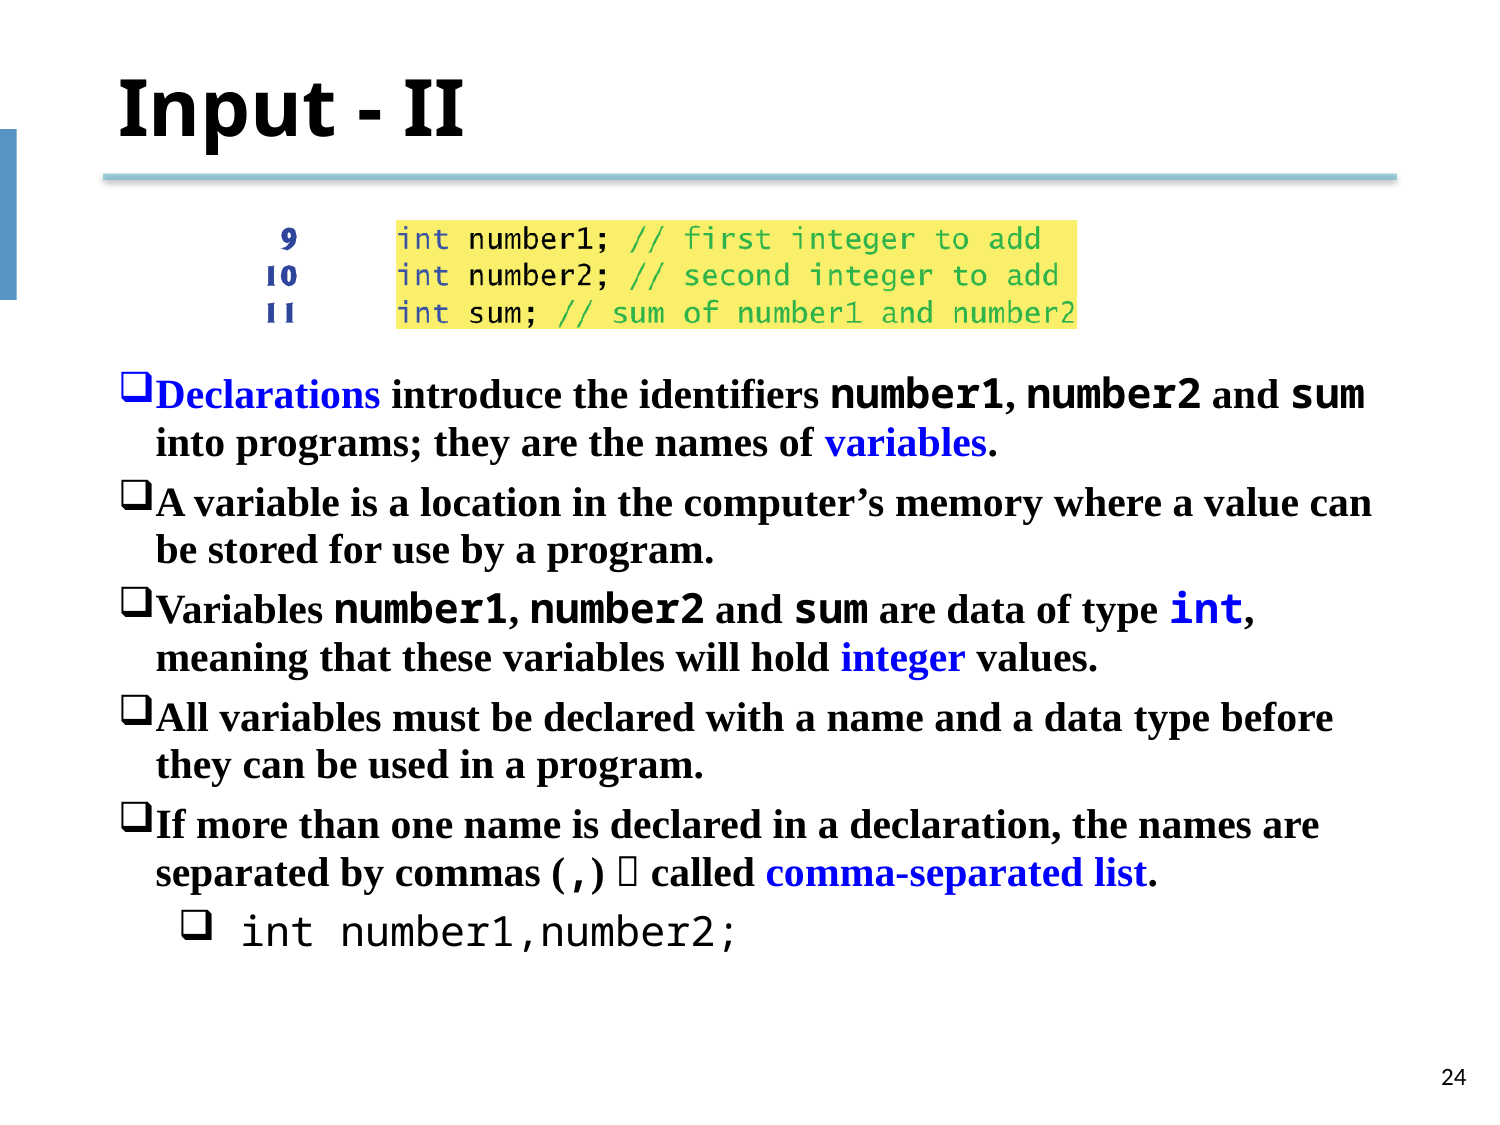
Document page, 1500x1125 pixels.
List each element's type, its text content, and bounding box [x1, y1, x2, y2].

list Declarations introduce the identifiers number1, number2 and sum into programs; they are the names of variables. A variable is a location in the computer’s memory where a value can be stored for use by a program. Variables number1, number2 and sum are data of type int, meaning that these variables will hold integer values. All variables must be declared with a name and a data type before they can be used in a program. If more than one name is declared in a declaration, the names are separated by commas (,)  called comma-separated list. int number1,number2; [103, 363, 1397, 977]
picture [186, 218, 1500, 329]
slide_number 24 [1131, 1045, 1482, 1106]
title Input - II [103, 25, 1397, 185]
